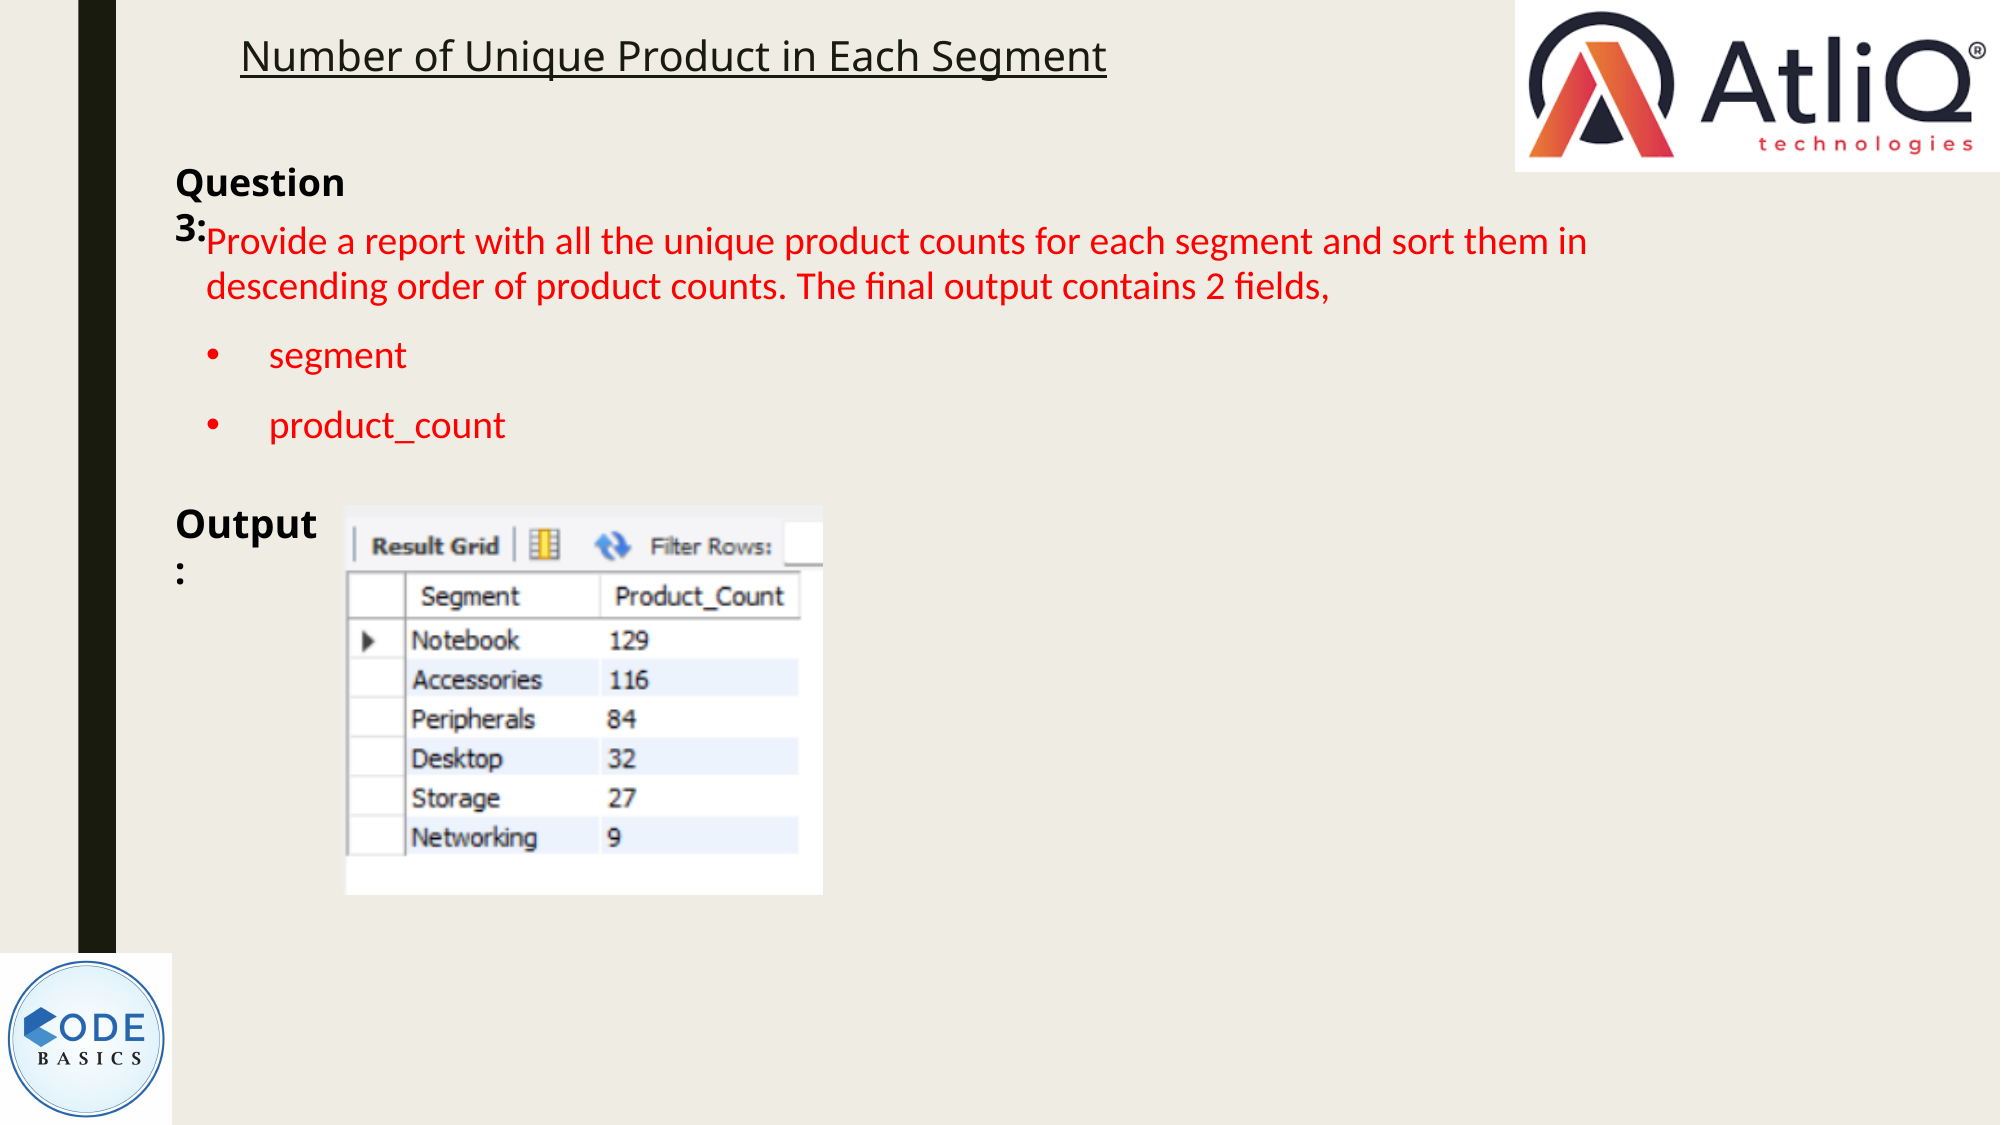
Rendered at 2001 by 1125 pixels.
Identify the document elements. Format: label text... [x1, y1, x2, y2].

text_box Output: [160, 491, 344, 644]
text_box Question 3: [160, 151, 387, 302]
picture [0, 953, 172, 1125]
picture [343, 505, 823, 895]
list Provide a report with all the unique product counts for each segment and sort them in descending order of product counts. The final output contains 2 fields, segment product_count [191, 212, 1712, 466]
title Number of Unique Product in Each Segment [225, 28, 1296, 114]
picture [1515, 0, 2000, 172]
